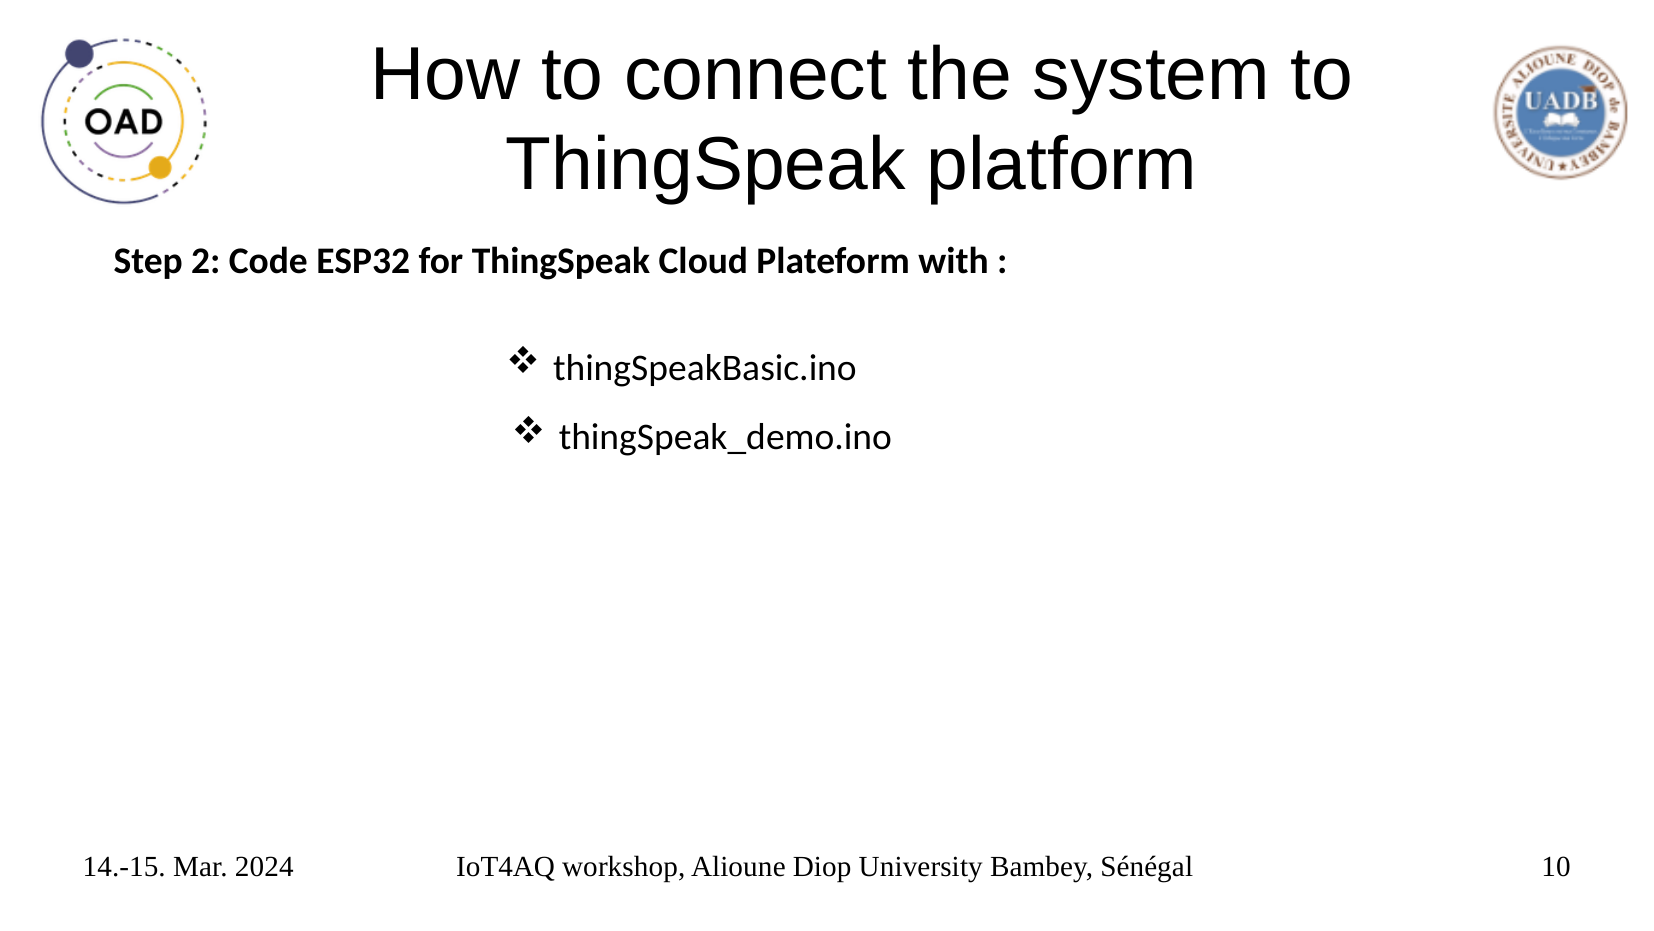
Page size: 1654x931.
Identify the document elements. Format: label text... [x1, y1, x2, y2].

picture [1482, 37, 1641, 188]
footer IoT4AQ workshop, Alioune Diop University Bambey, Sénégal [338, 847, 1312, 912]
text_box Step 2: Code ESP32 for ThingSpeak Cloud Plateform with : [98, 228, 1024, 289]
picture [0, 24, 242, 225]
text_box thingSpeakBasic.ino [491, 335, 873, 395]
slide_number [82, 847, 338, 912]
text_box thingSpeak_demo.ino [497, 404, 908, 465]
slide_number <number> [1312, 847, 1571, 912]
title How to connect the system to ThingSpeak platform [278, 37, 1446, 193]
